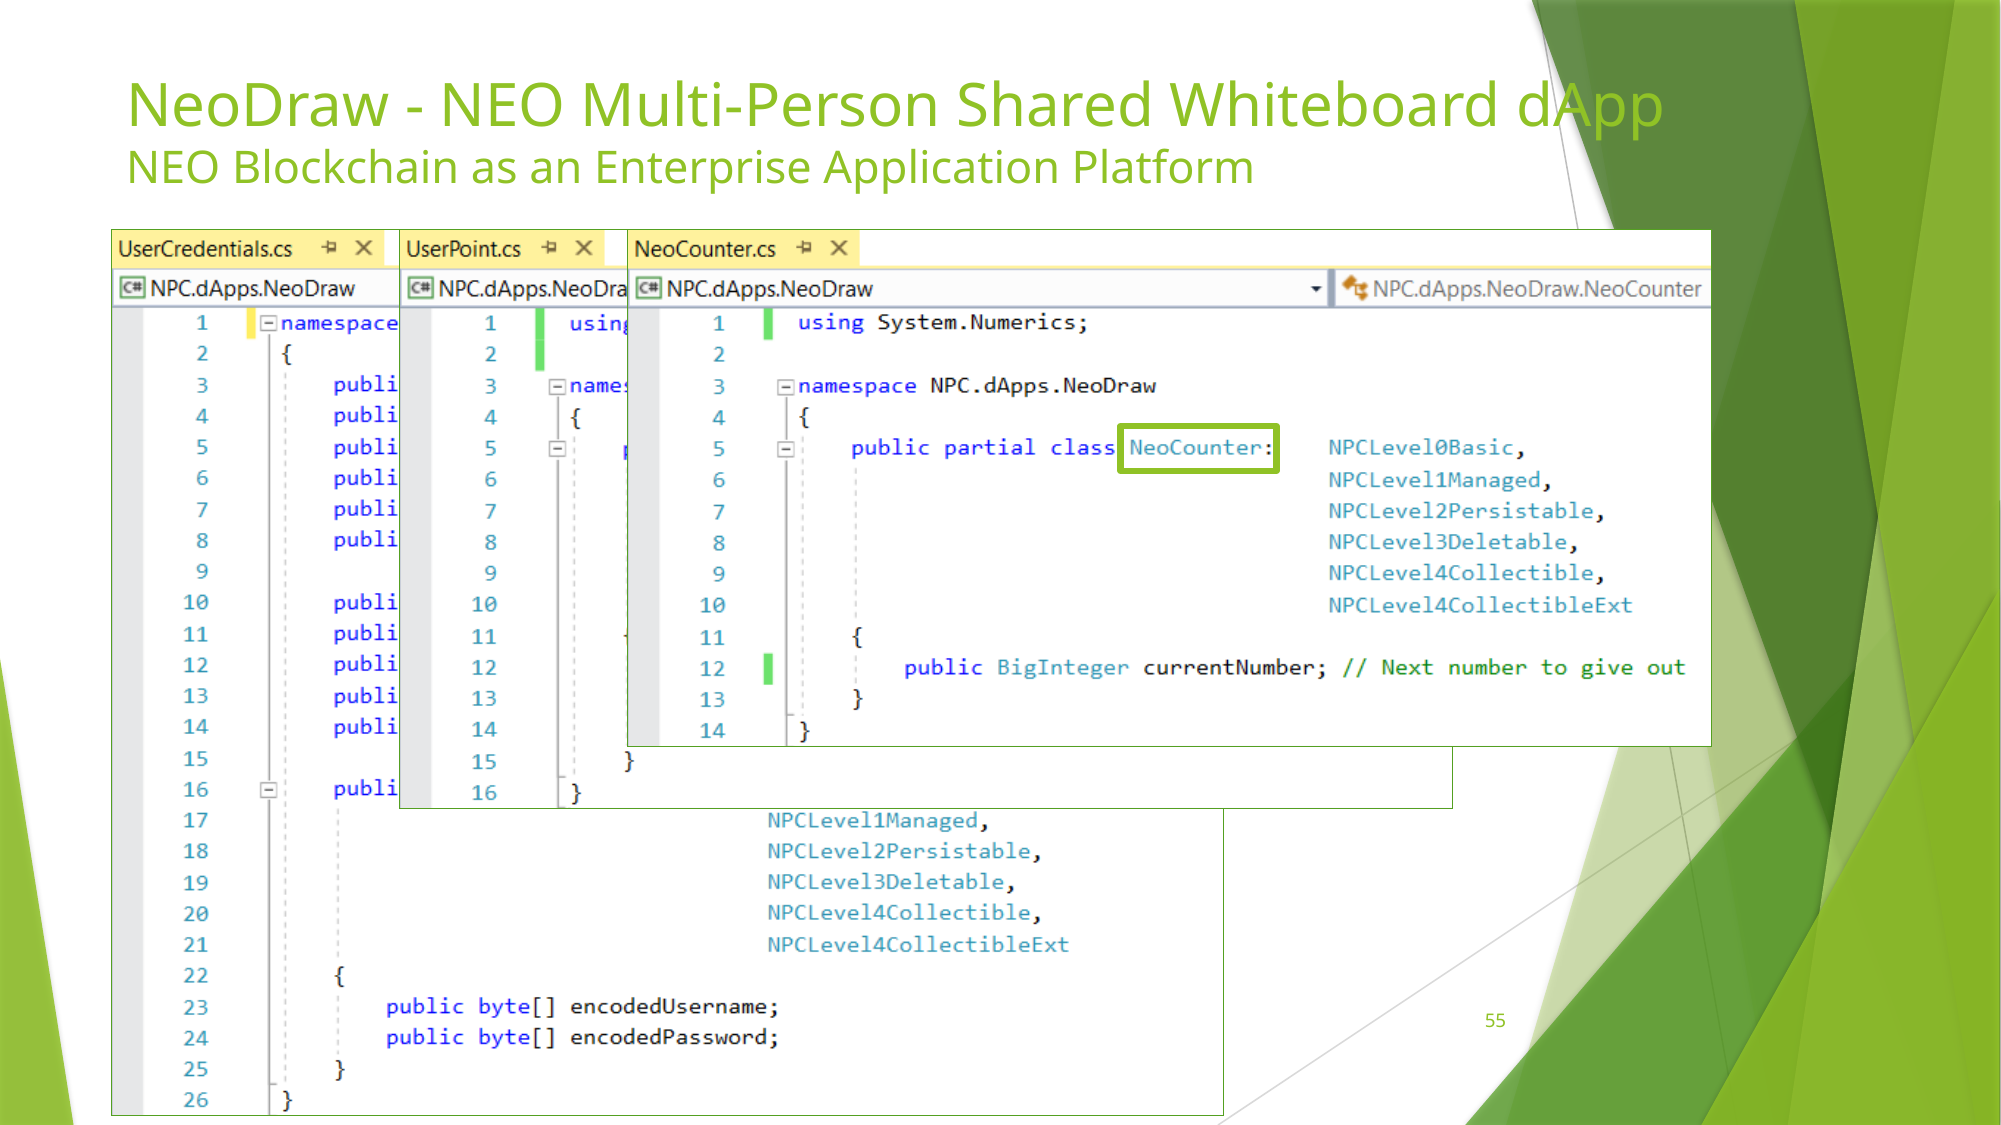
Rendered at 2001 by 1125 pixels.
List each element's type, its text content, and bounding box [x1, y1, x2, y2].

picture [110, 228, 1712, 1116]
slide_number 55 [1409, 991, 1522, 1051]
title NeoDraw - NEO Multi-Person Shared Whiteboard dApp NEO Blockchain as an Enterprise Application Platform [111, 59, 1832, 276]
